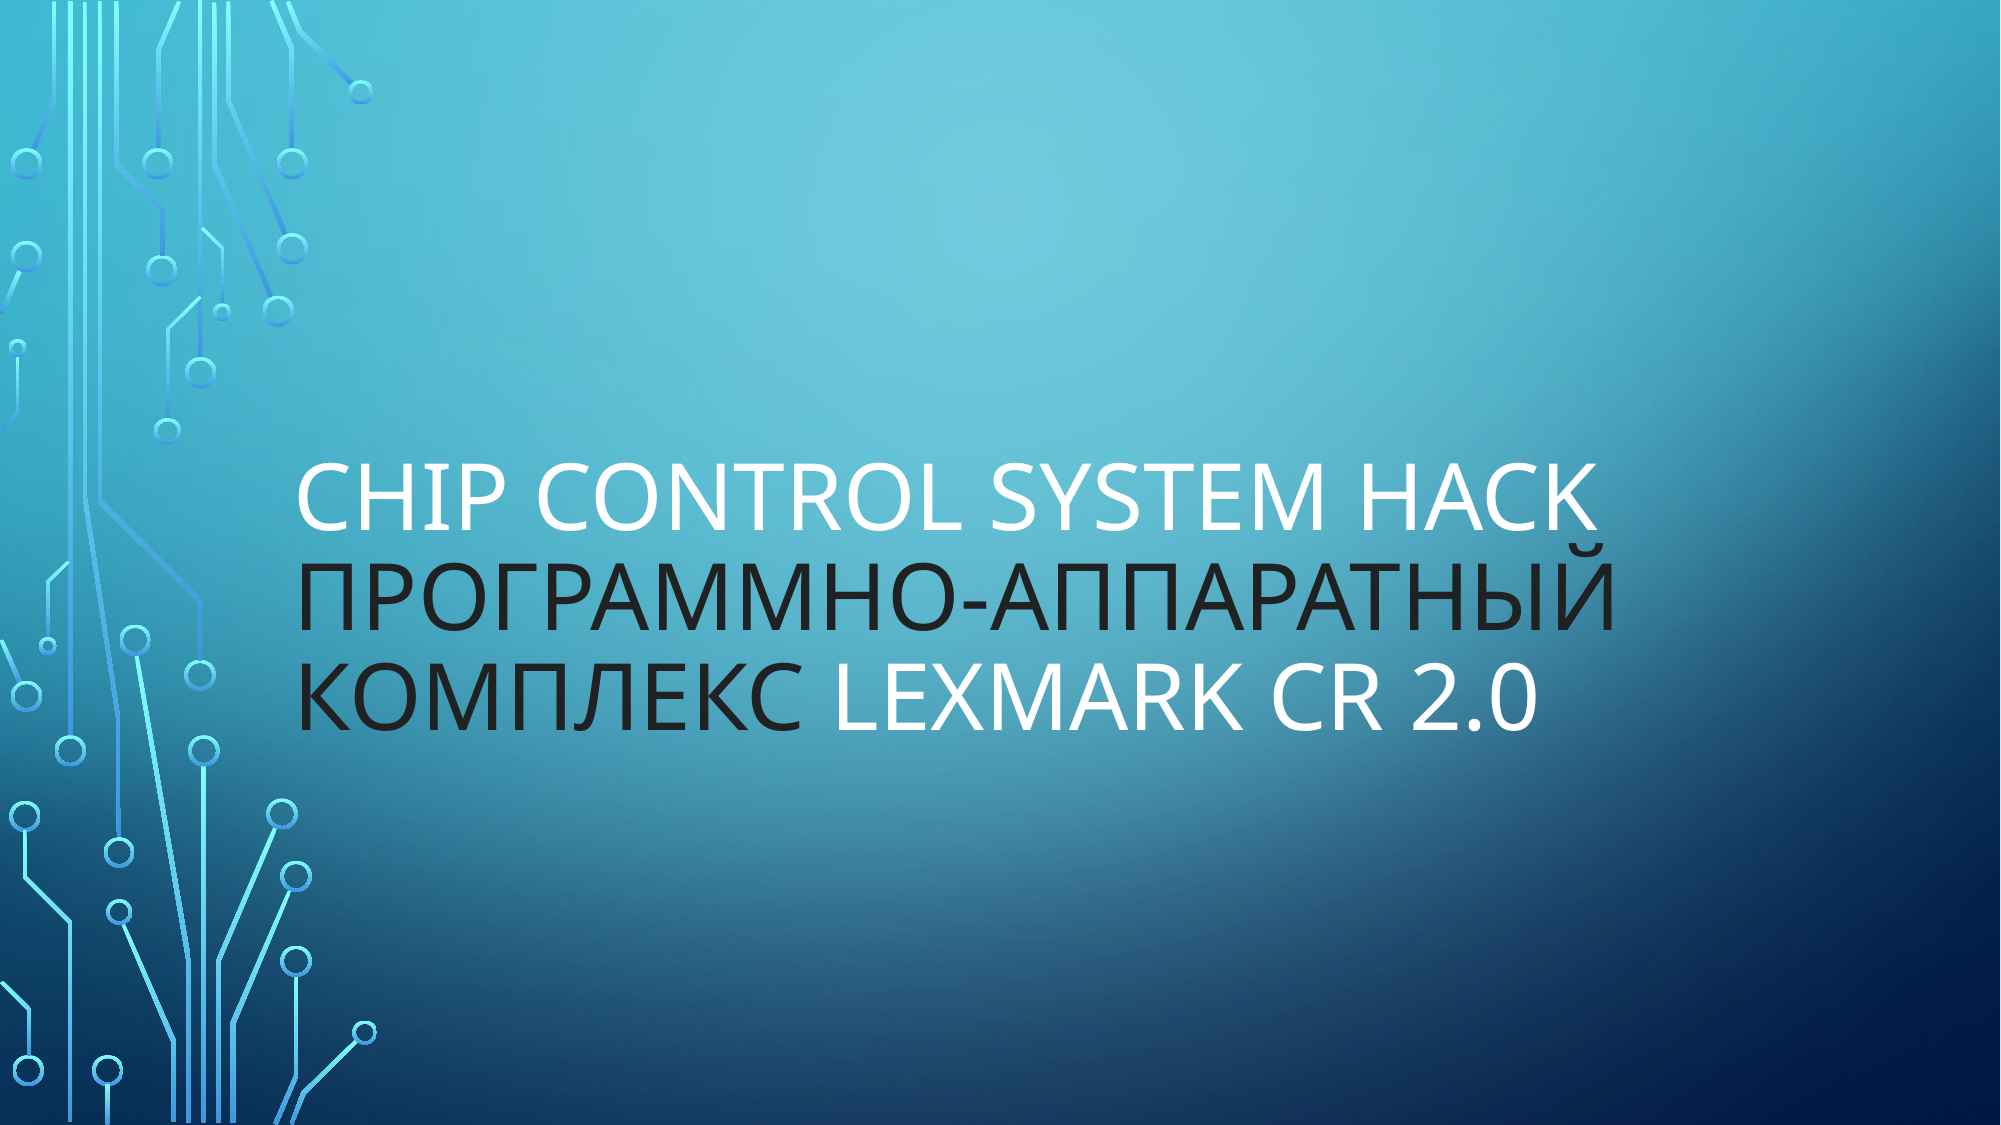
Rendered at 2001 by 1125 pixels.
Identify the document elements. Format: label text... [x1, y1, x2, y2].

title CHIP CONTROL SYSTEM HACK Программно-аппаратный комплекс LEXmark CR 2.0 [278, 366, 1722, 759]
